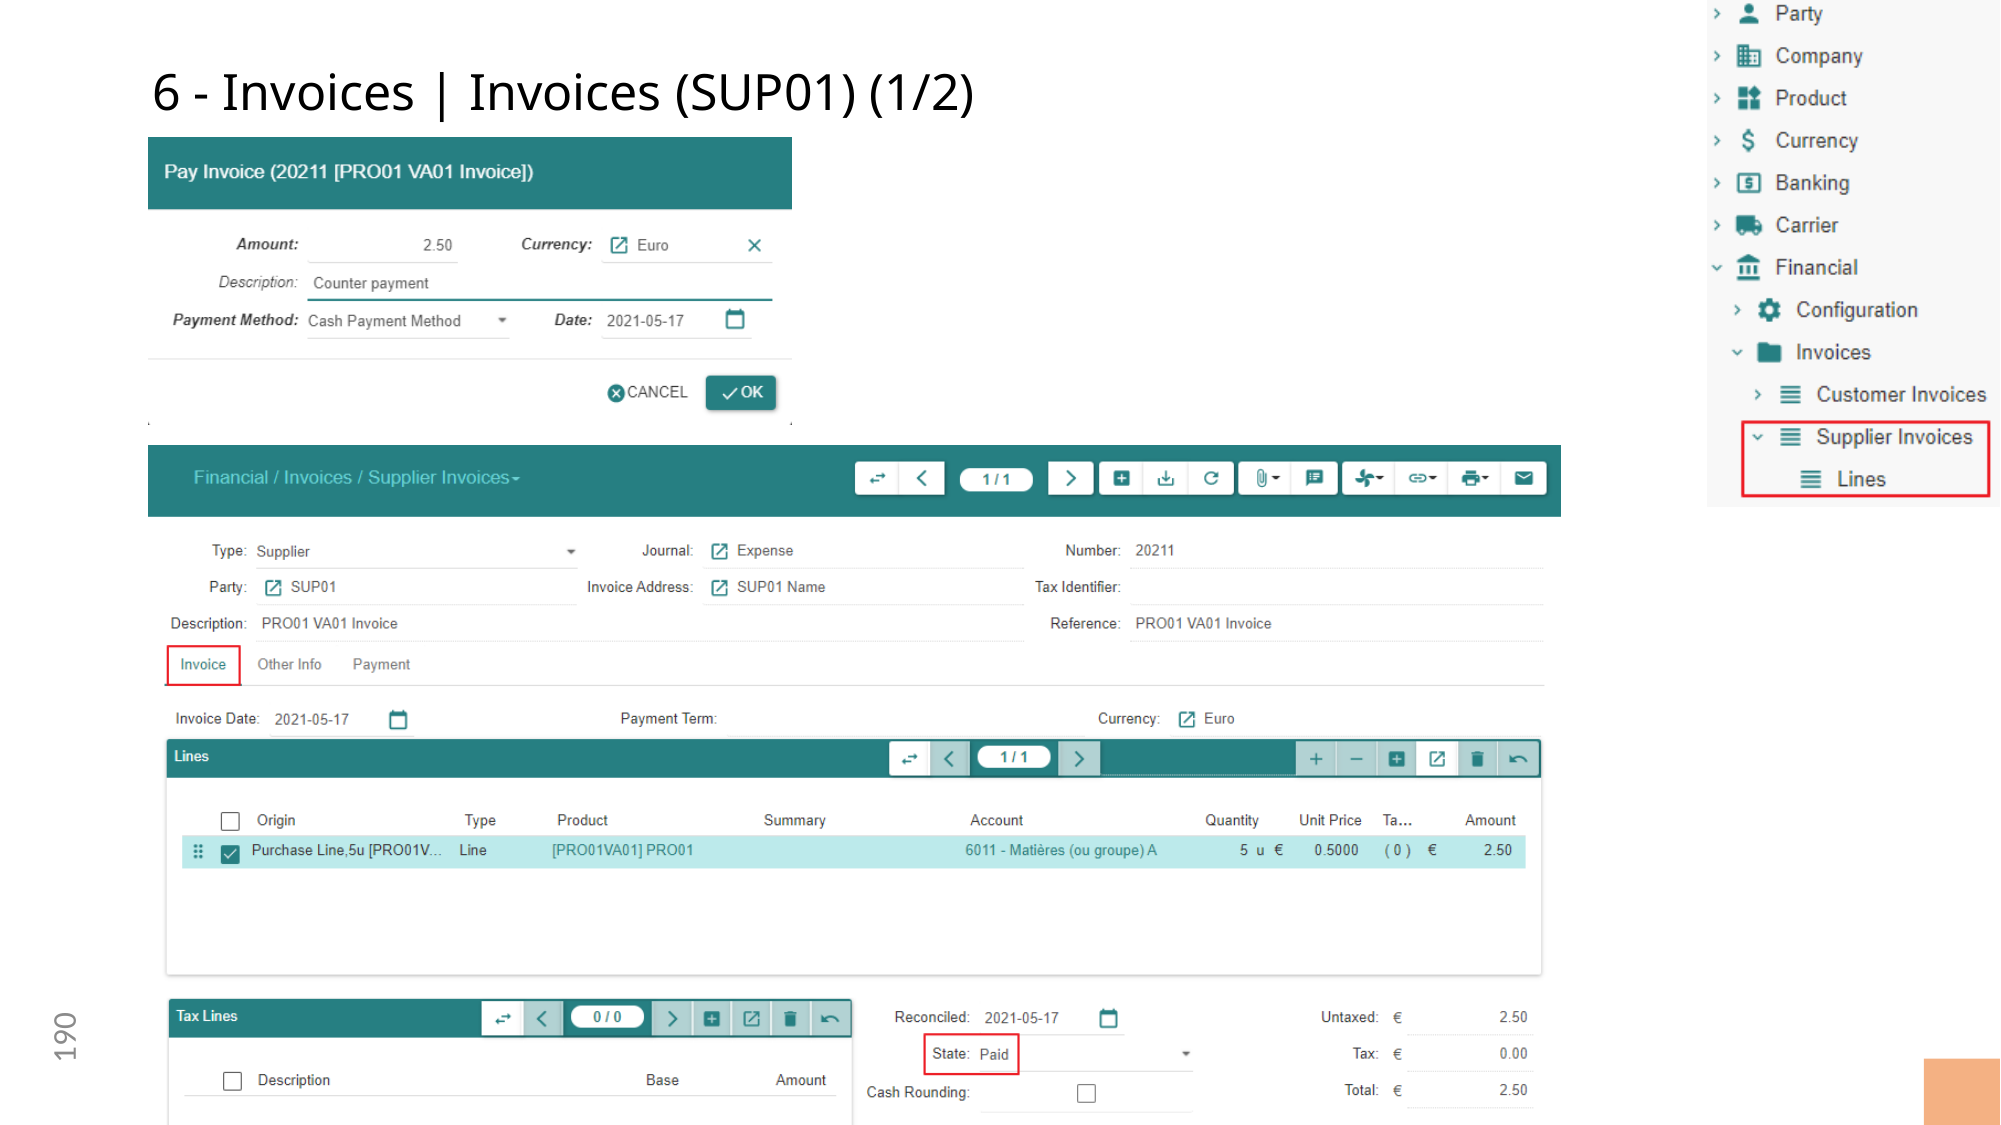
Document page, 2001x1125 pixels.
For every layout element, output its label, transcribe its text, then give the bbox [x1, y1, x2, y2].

picture [1707, 0, 2000, 507]
slide_number 190 [32, 969, 93, 1108]
text_box [1923, 1058, 2000, 1125]
picture [148, 137, 792, 425]
picture [148, 445, 1561, 1125]
title 6 - Invoices | Invoices (SUP01) (1/2) [137, 59, 1707, 136]
